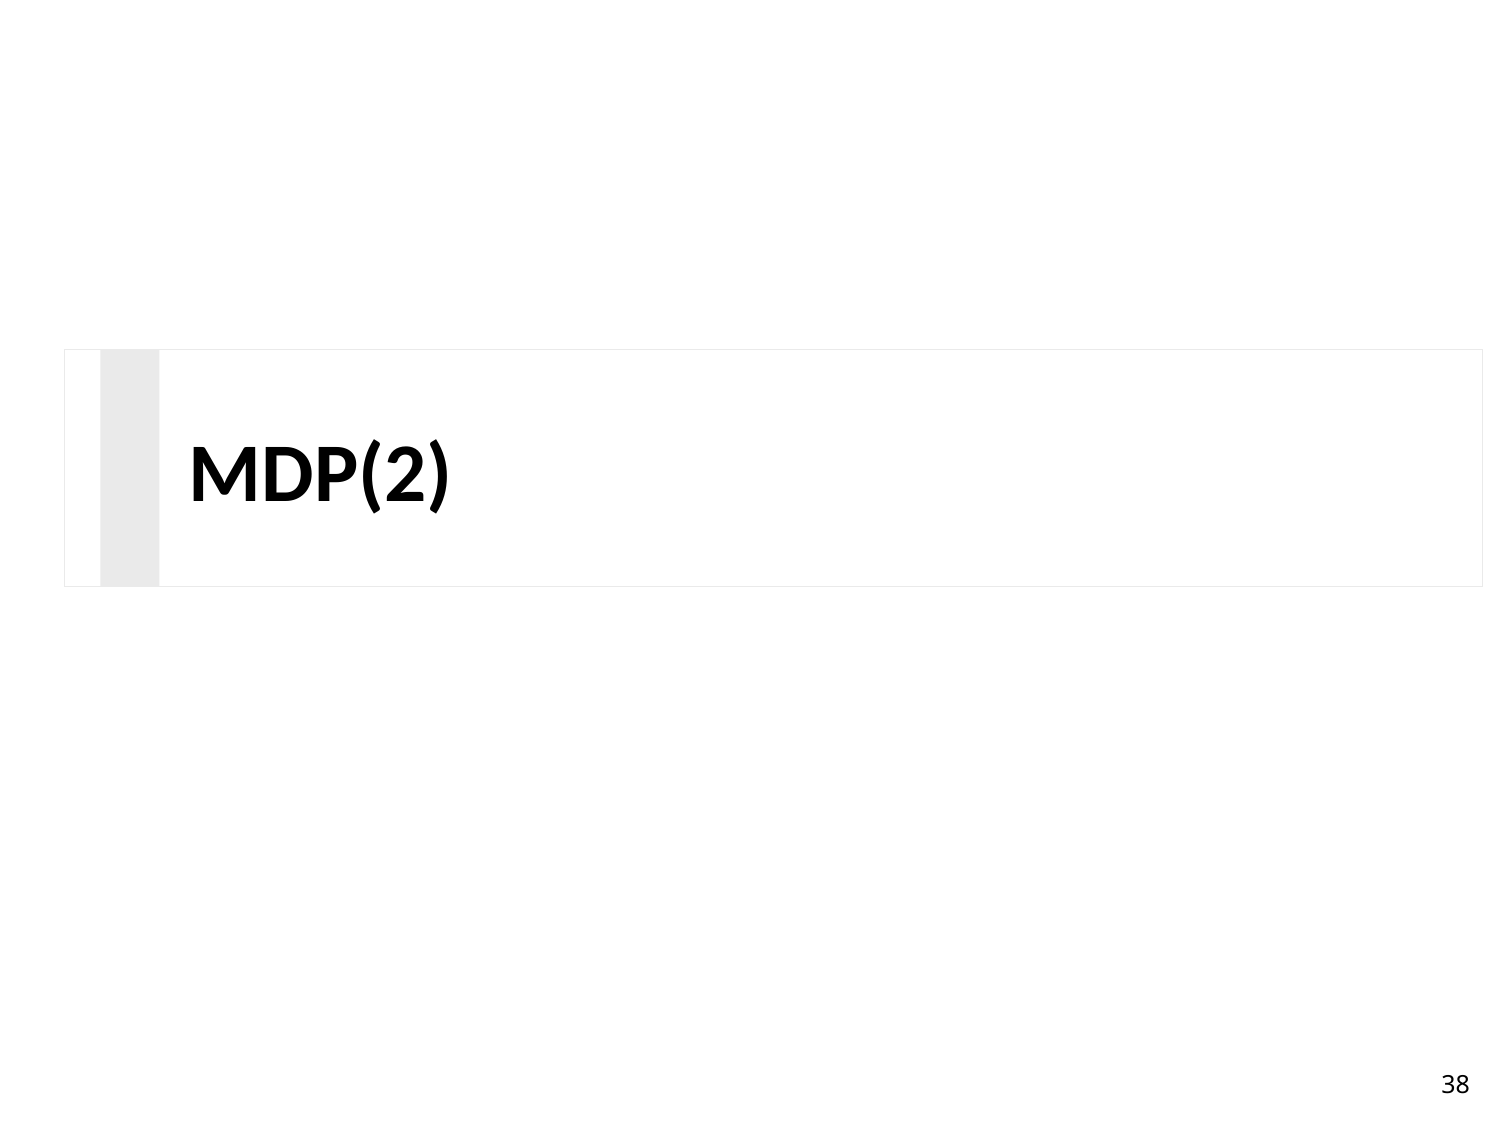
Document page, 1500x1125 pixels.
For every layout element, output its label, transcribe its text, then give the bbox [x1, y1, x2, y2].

title MDP(2) [173, 356, 1450, 581]
slide_number 38 [1411, 1046, 1500, 1125]
